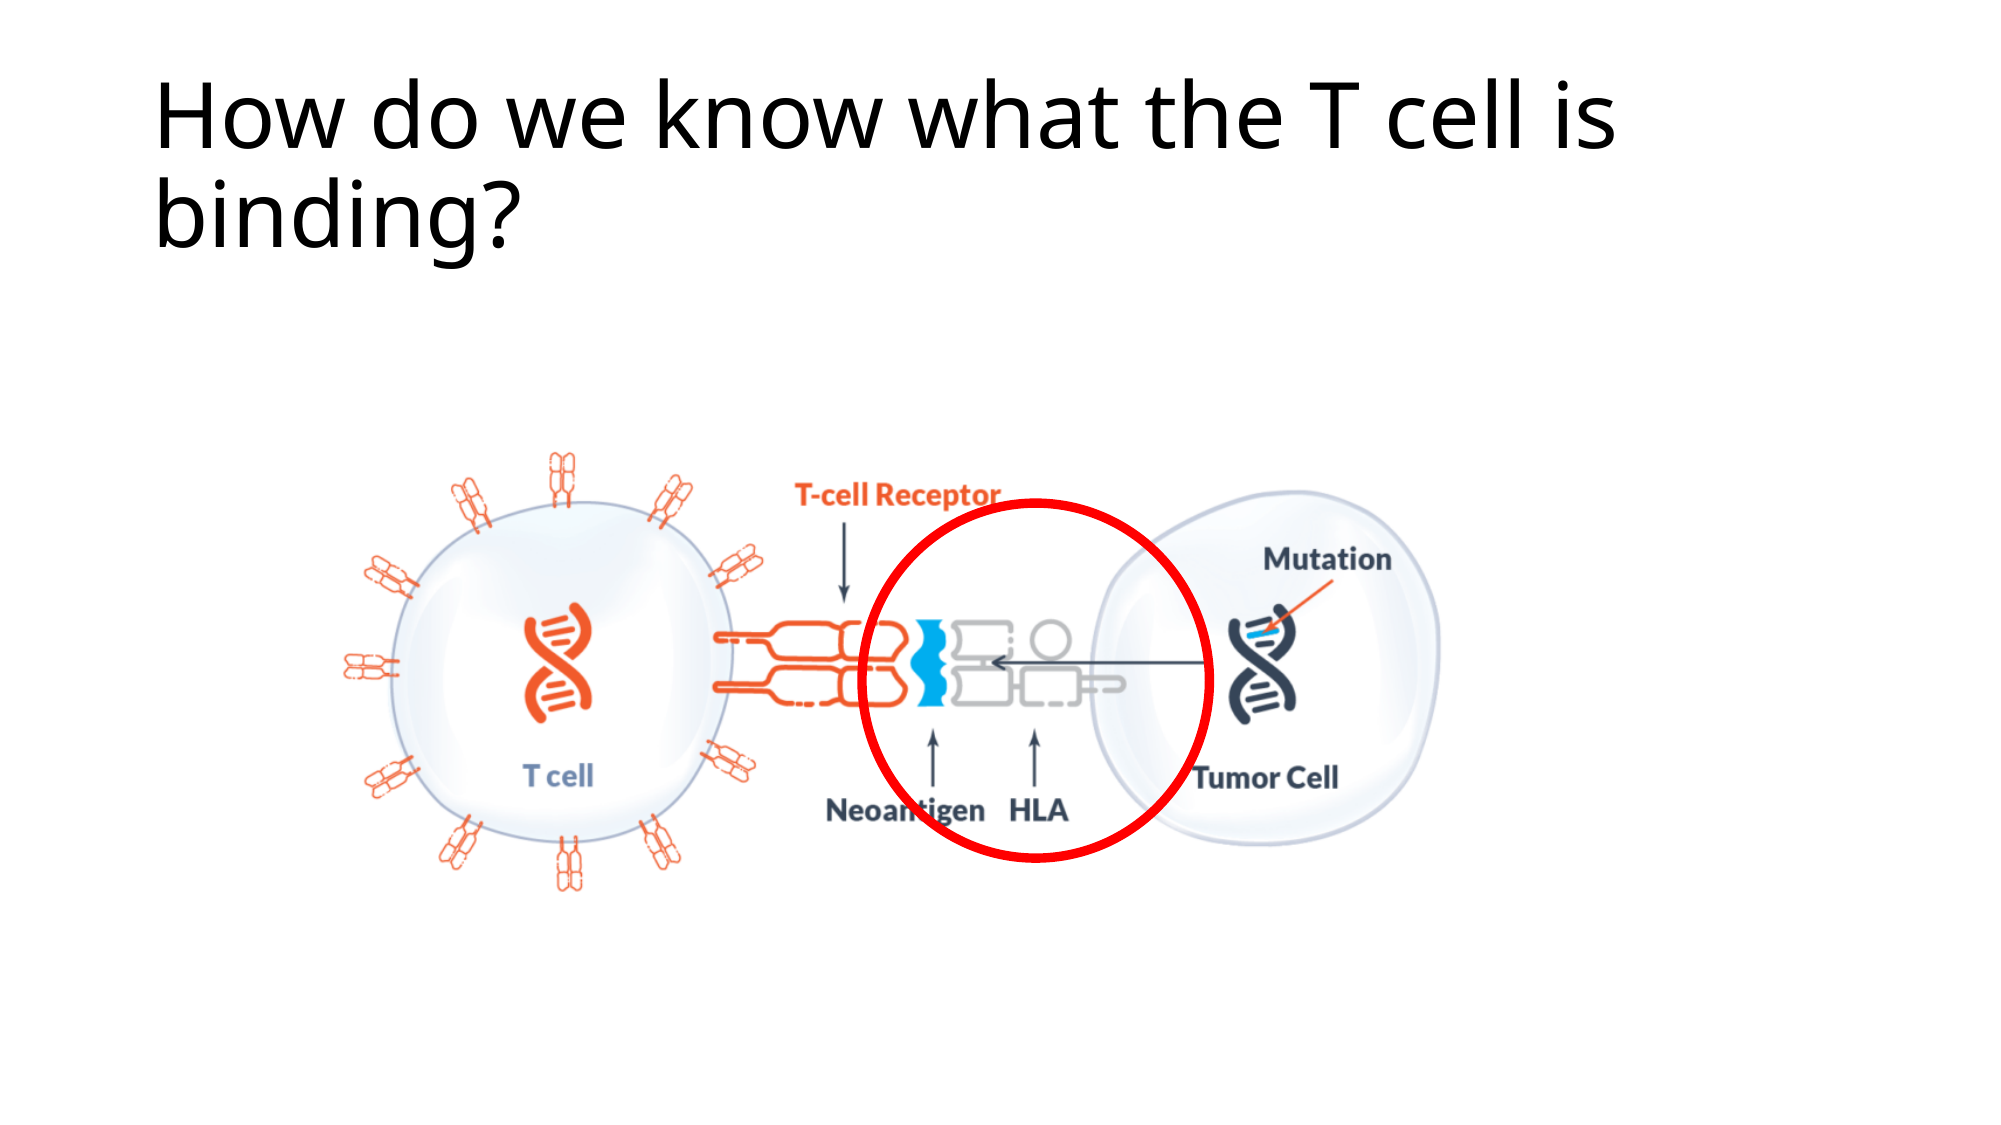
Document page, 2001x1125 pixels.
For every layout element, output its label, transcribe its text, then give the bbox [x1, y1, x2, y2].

picture [312, 389, 1509, 935]
title How do we know what the T cell is binding? [137, 59, 1863, 278]
